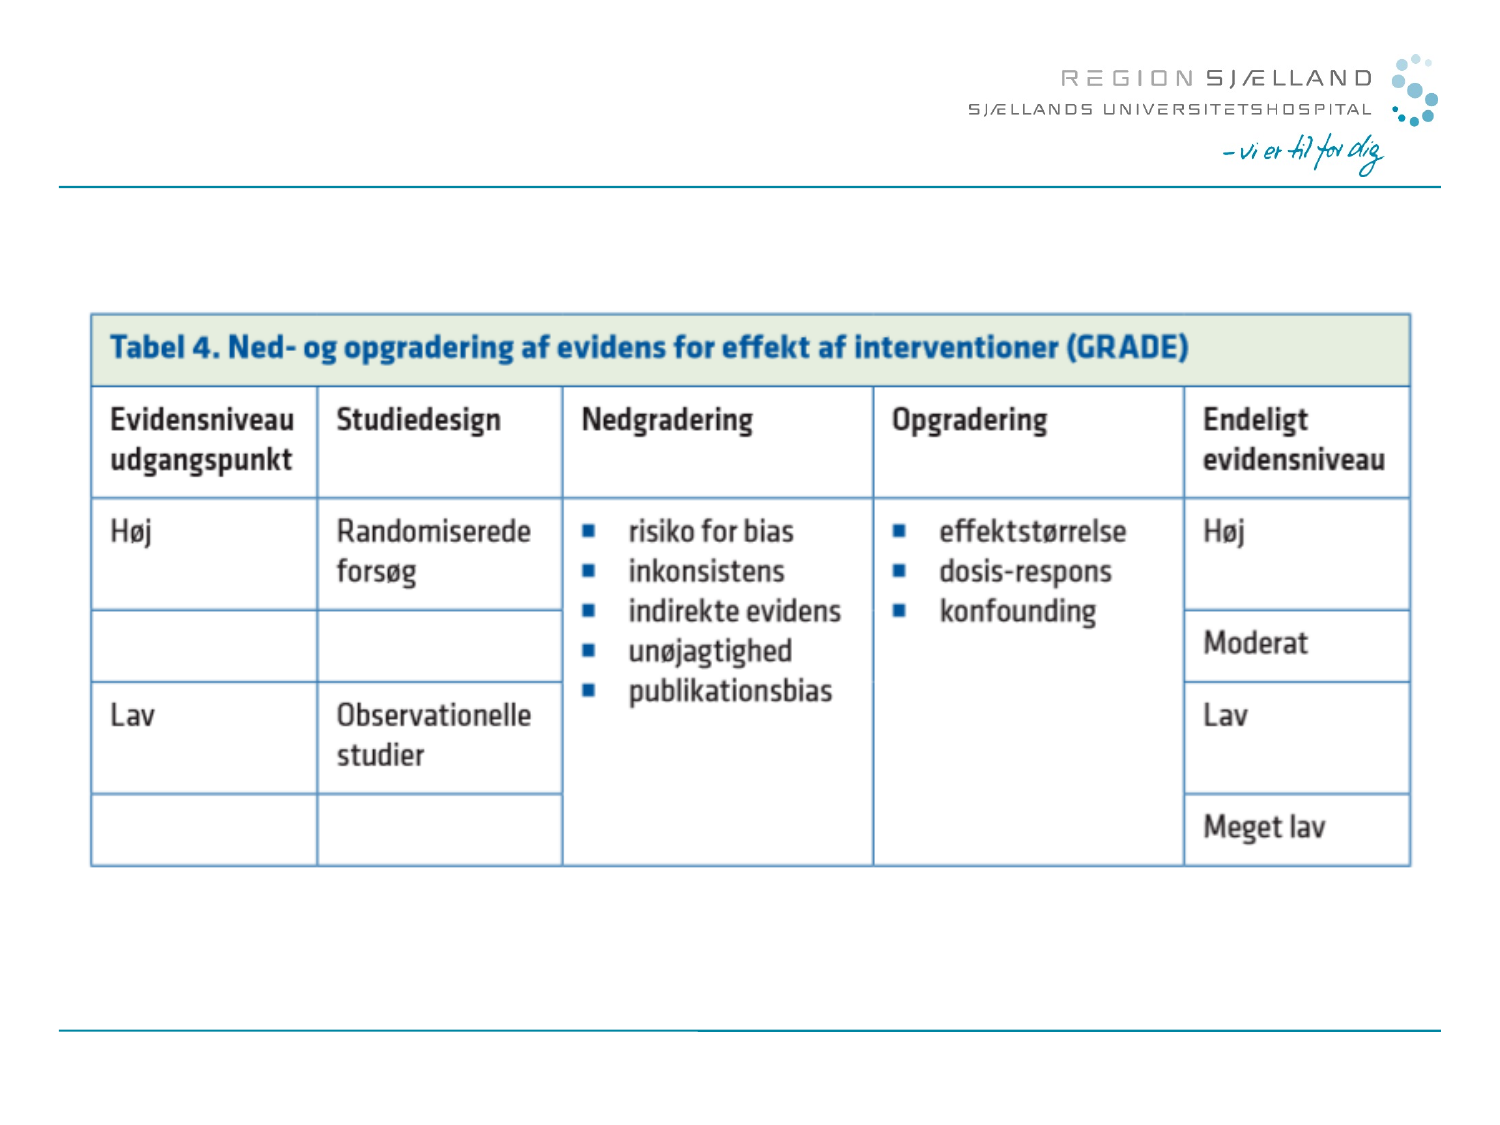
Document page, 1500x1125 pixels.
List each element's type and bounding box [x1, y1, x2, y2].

picture [17, 188, 1483, 1025]
picture [17, 1028, 1483, 1109]
list [35, 258, 1464, 912]
picture [969, 54, 1438, 177]
